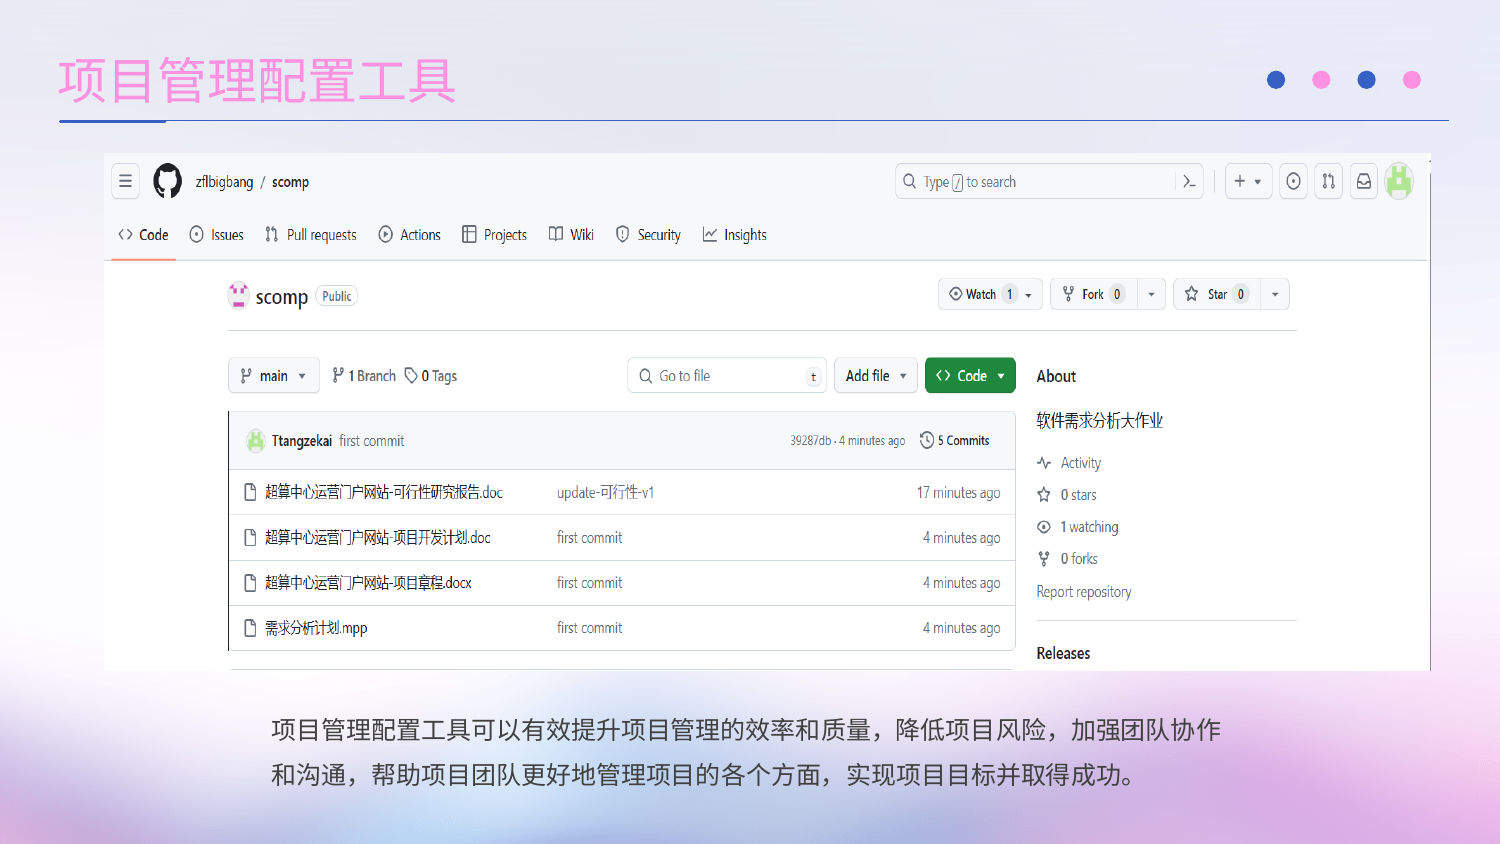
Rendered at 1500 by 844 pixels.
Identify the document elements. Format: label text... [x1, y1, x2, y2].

text_box [1401, 69, 1423, 91]
text_box [1265, 69, 1287, 91]
text_box [1356, 69, 1377, 91]
text_box 项目管理配置工具 [42, 41, 532, 117]
text_box [1311, 69, 1332, 91]
picture [0, 0, 1500, 844]
text_box 项目管理配置工具可以有效提升项目管理的效率和质量，降低项目风险，加强团队协作和沟通，帮助项目团队更好地管理项目的各个方面，实现项目目标并取得成功。 [256, 692, 1244, 797]
